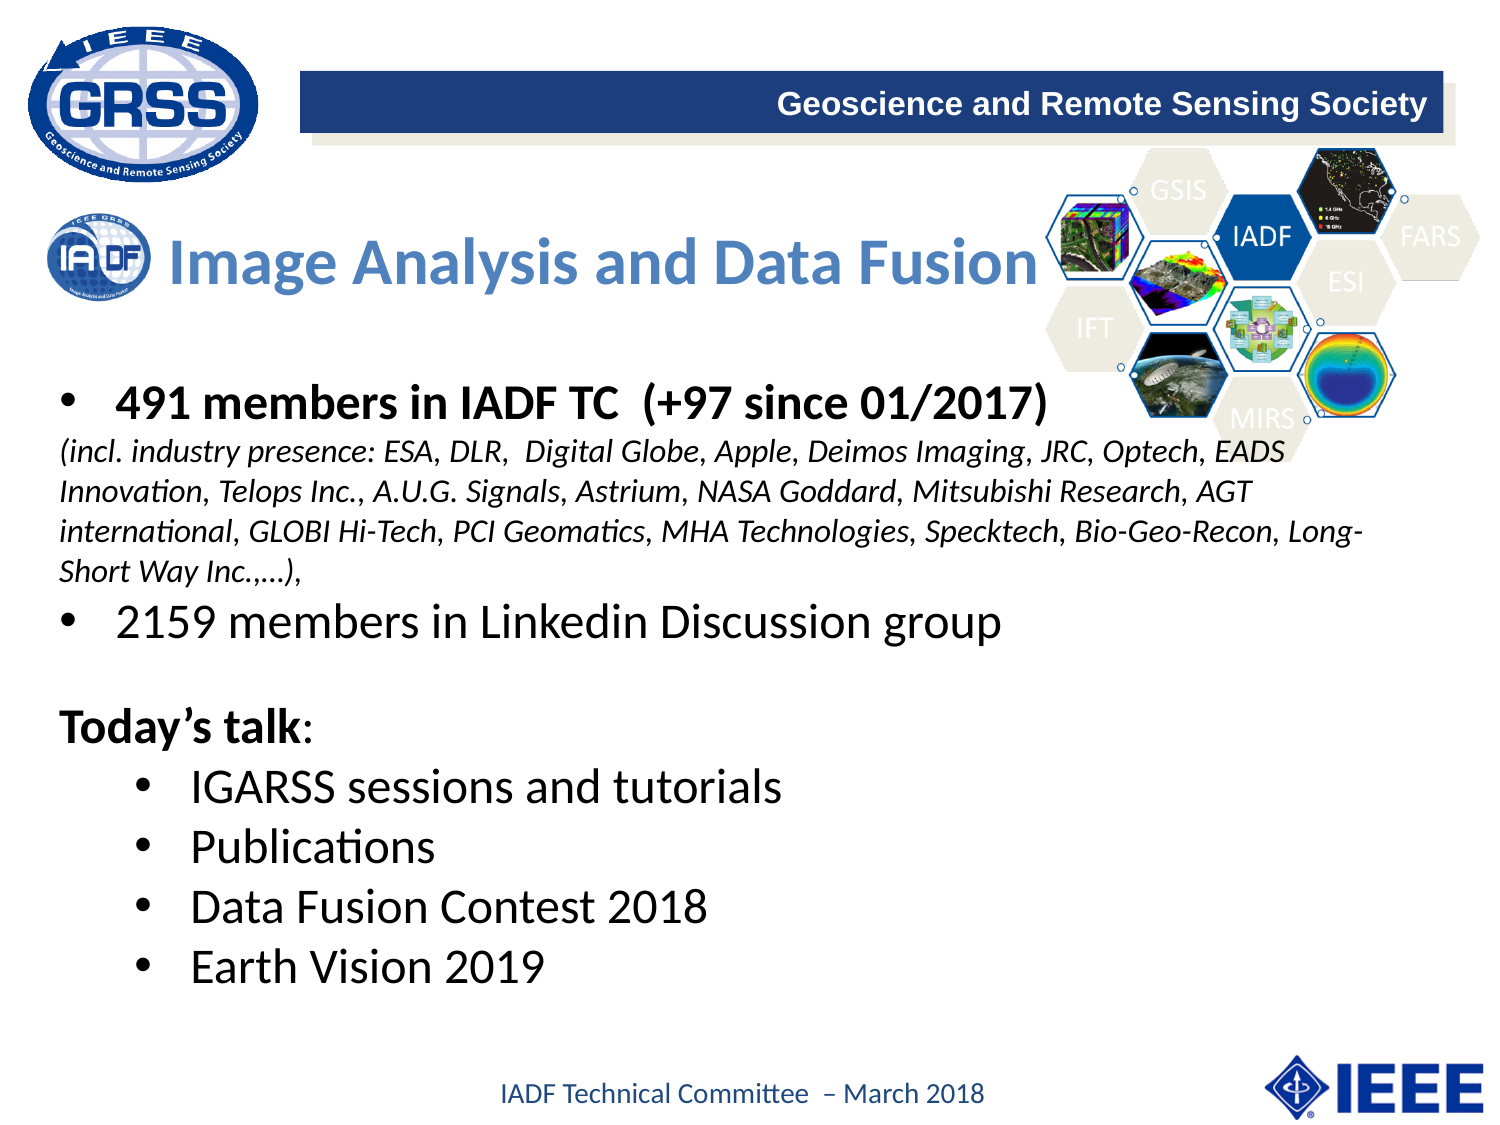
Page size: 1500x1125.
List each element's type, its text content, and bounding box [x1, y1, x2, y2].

picture [1433, 1049, 1488, 1125]
picture [40, 205, 156, 312]
text_box Image Analysis and Data Fusion [160, 210, 1039, 306]
picture [23, 22, 266, 185]
text_box 491 members in IADF TC (+97 since 01/2017) (incl. industry presence: ESA, DLR, Digital Globe, Apple, Deimos Imaging, JRC, Optech, EADS Innovation, Telops Inc., A.U.G. Signals, Astrium, NASA Goddard, Mitsubishi Research, AGT international, GLOBI Hi-Tech, PCI Geomatics, MHA Technologies, Specktech, Bio-Geo-Recon, Long-Short Way Inc.,…), 2159 members in Linkedin Discussion group Today’s talk: IGARSS sessions and tutorials Publications Data Fusion Contest 2018 Earth Vision 2019 [44, 361, 1433, 1125]
picture [1045, 148, 1480, 462]
